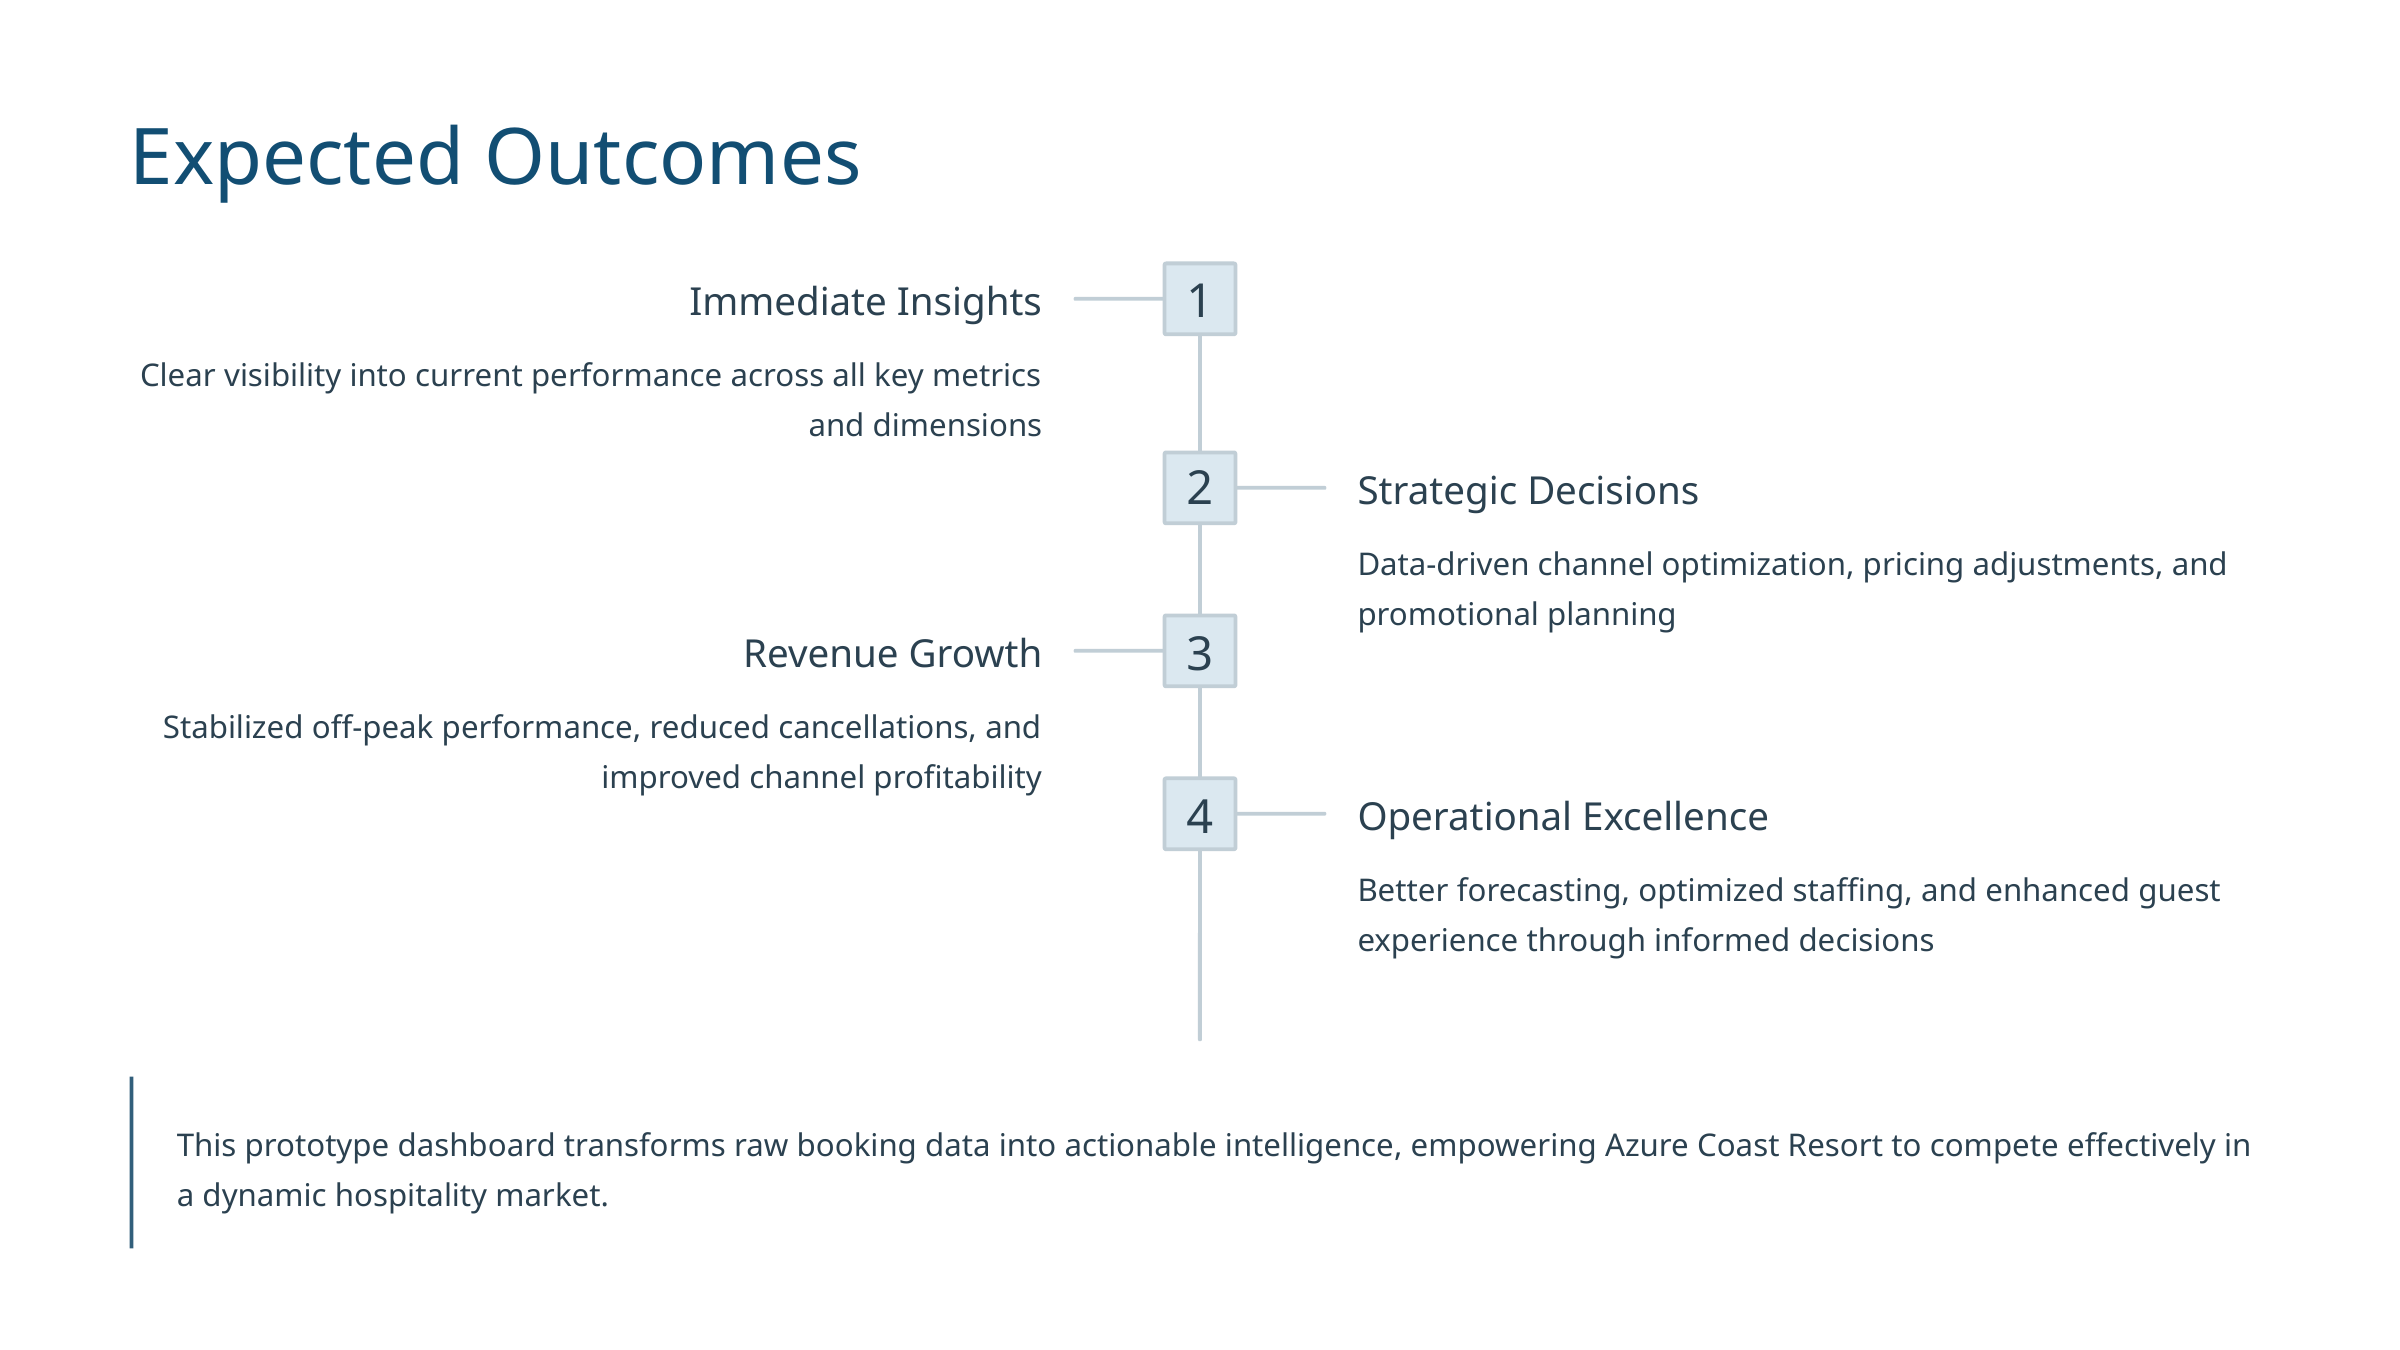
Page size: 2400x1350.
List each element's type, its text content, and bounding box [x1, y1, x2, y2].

text_box 2 [1176, 466, 1224, 526]
text_box [1236, 485, 1327, 490]
text_box 1 [1176, 279, 1224, 339]
text_box Better forecasting, optimized staffing, and enhanced guest experience through informed decisions [1357, 857, 2271, 959]
text_box Expected Outcomes [129, 101, 924, 201]
text_box Stabilized off-peak performance, reduced cancellations, and improved channel profitability [129, 694, 1043, 796]
text_box [1198, 339, 1202, 452]
text_box Immediate Insights [648, 274, 1043, 324]
text_box [1164, 452, 1236, 524]
text_box [1198, 693, 1202, 778]
text_box Data-driven channel optimization, pricing adjustments, and promotional planning [1357, 531, 2271, 633]
text_box [1164, 615, 1236, 687]
text_box [1164, 778, 1236, 850]
text_box Clear visibility into current performance across all key metrics and dimensions [129, 342, 1043, 444]
text_box Strategic Decisions [1357, 463, 1752, 513]
text_box [129, 1076, 134, 1249]
text_box [1197, 856, 1202, 1042]
text_box [1073, 296, 1164, 301]
text_box This prototype dashboard transforms raw booking data into actionable intelligence, empowering Azure Coast Resort to compete effectively in a dynamic hospitality market. [176, 1112, 2271, 1213]
text_box [1198, 526, 1202, 615]
text_box [1164, 263, 1236, 335]
text_box [1073, 648, 1164, 653]
text_box Revenue Growth [648, 626, 1043, 676]
text_box [1236, 811, 1327, 816]
text_box 4 [1176, 796, 1224, 856]
text_box 3 [1176, 633, 1224, 693]
text_box Operational Excellence [1357, 789, 1811, 839]
